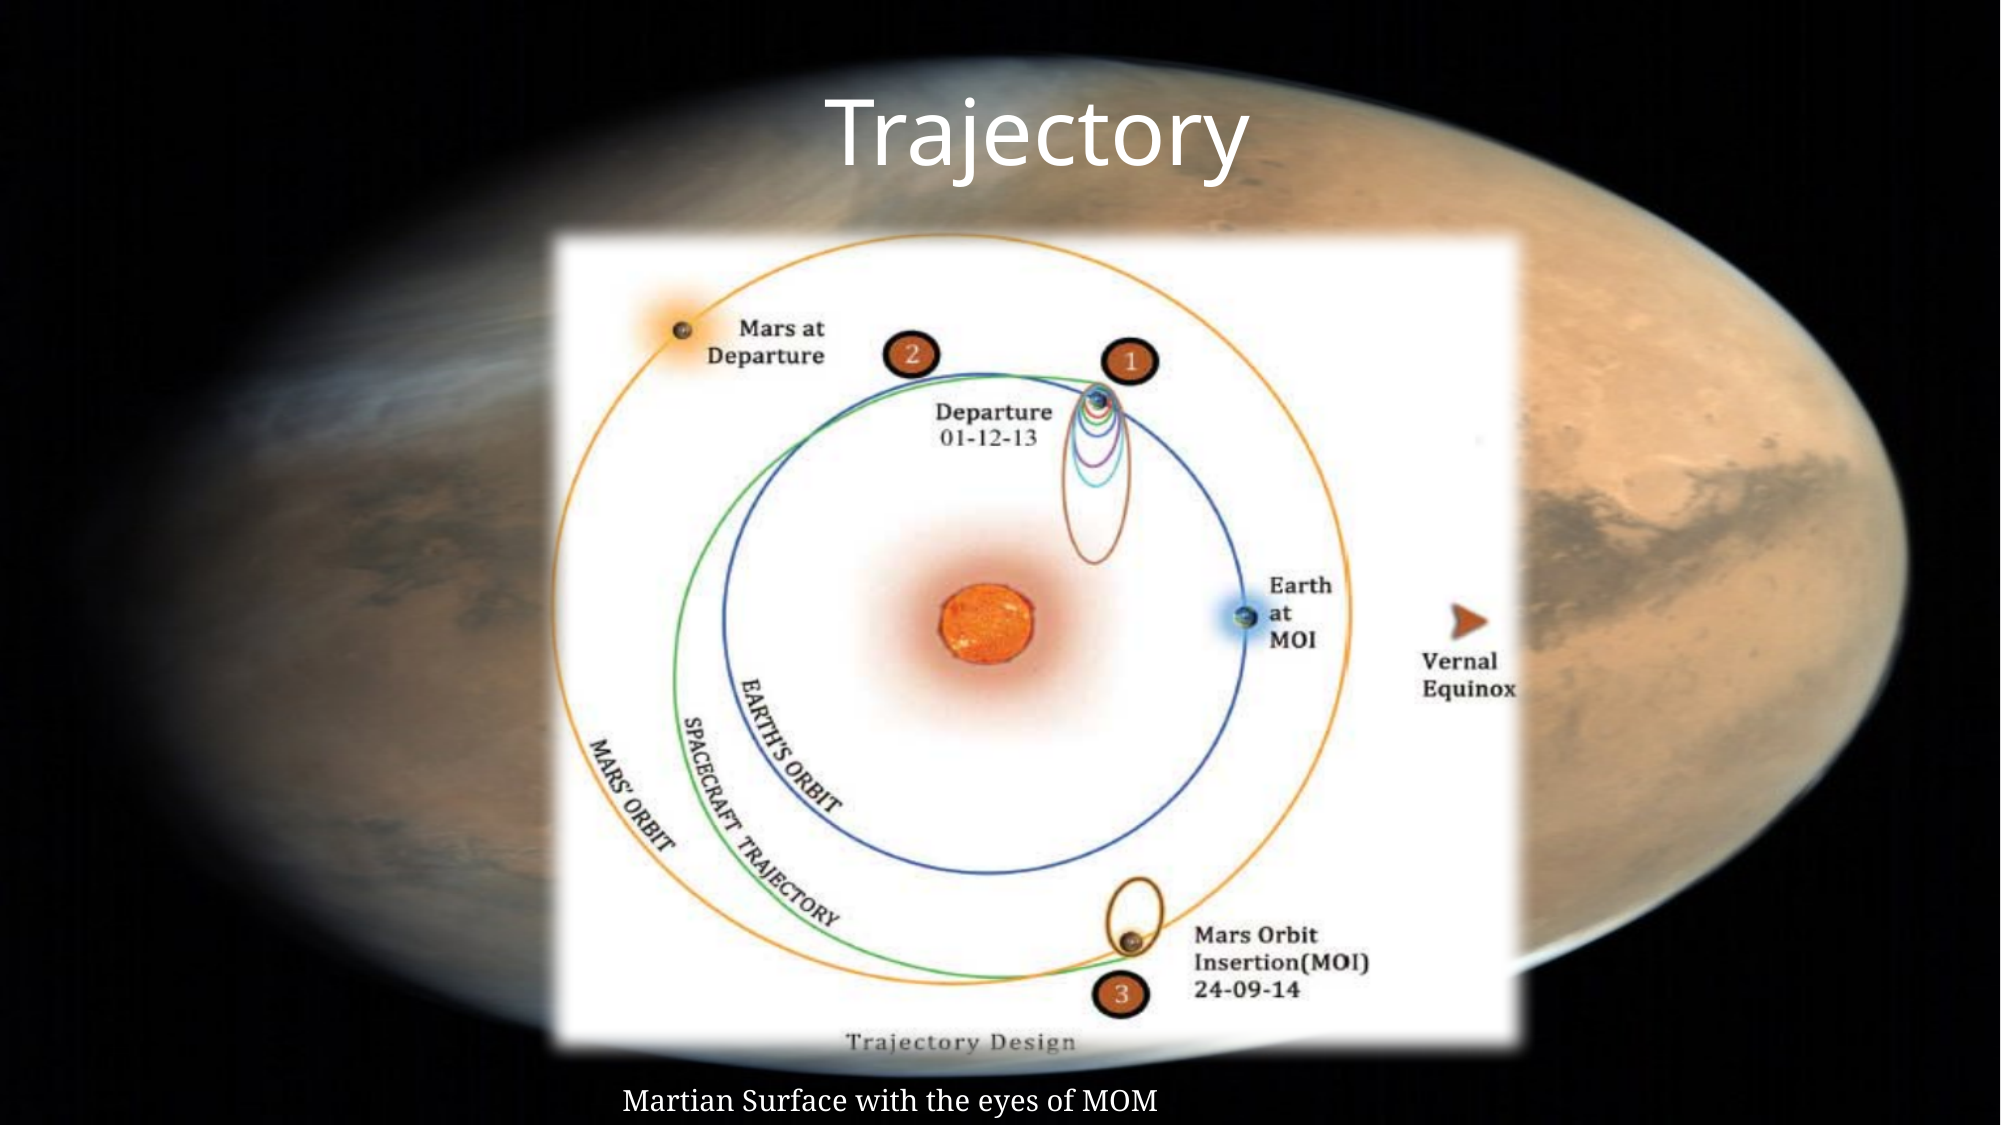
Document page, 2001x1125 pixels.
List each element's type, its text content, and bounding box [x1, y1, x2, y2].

title Trajectory [287, 28, 1788, 196]
picture [0, 0, 2001, 1125]
text_box Martian Surface with the eyes of MOM [607, 1074, 1174, 1125]
